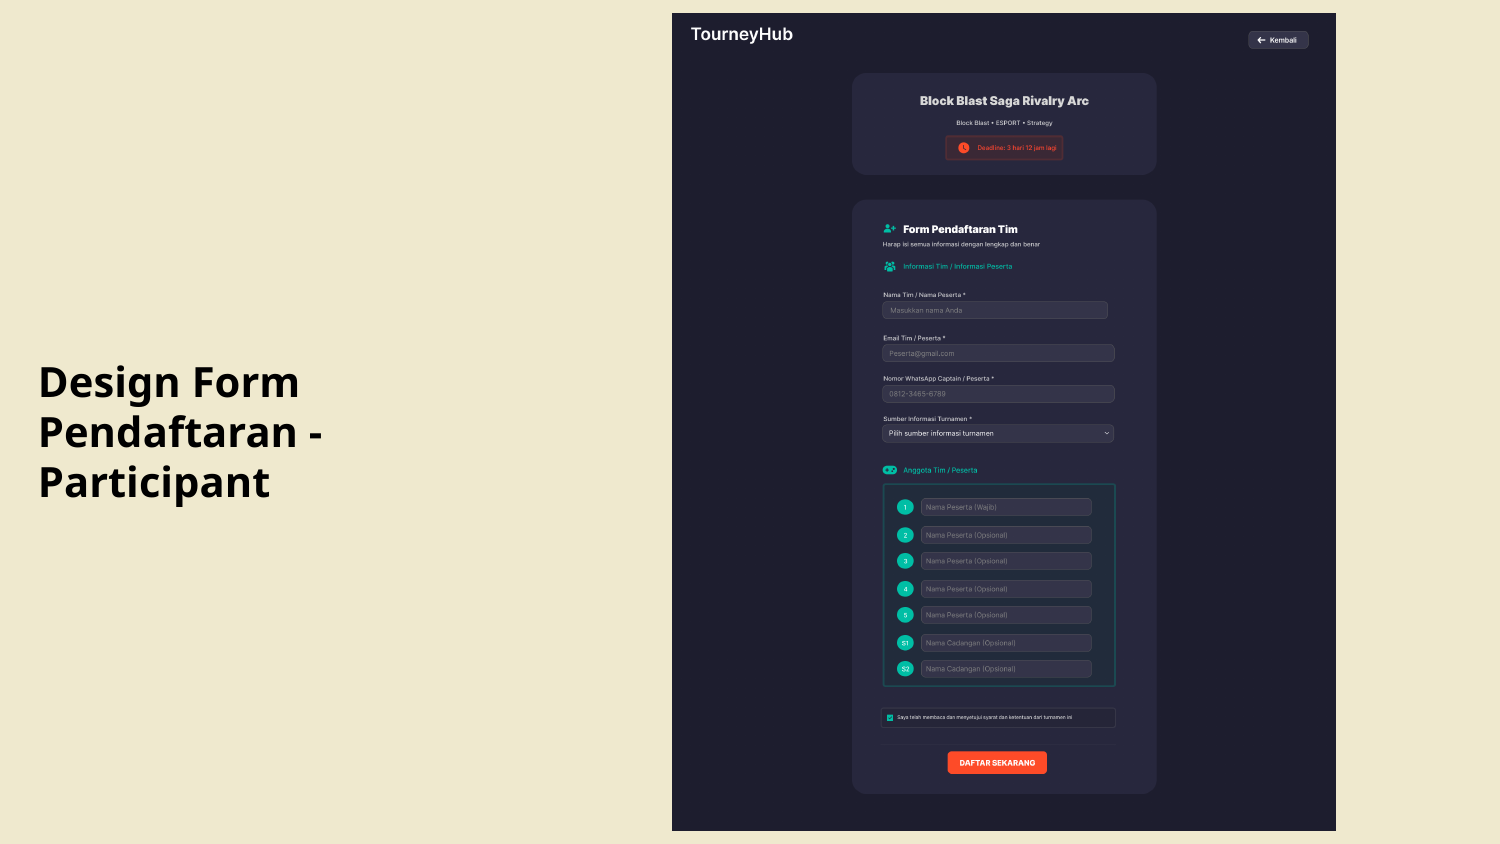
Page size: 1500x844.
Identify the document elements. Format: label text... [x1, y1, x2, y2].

picture [672, 13, 1336, 831]
title Design Form Pendaftaran - Participant [22, 340, 404, 509]
